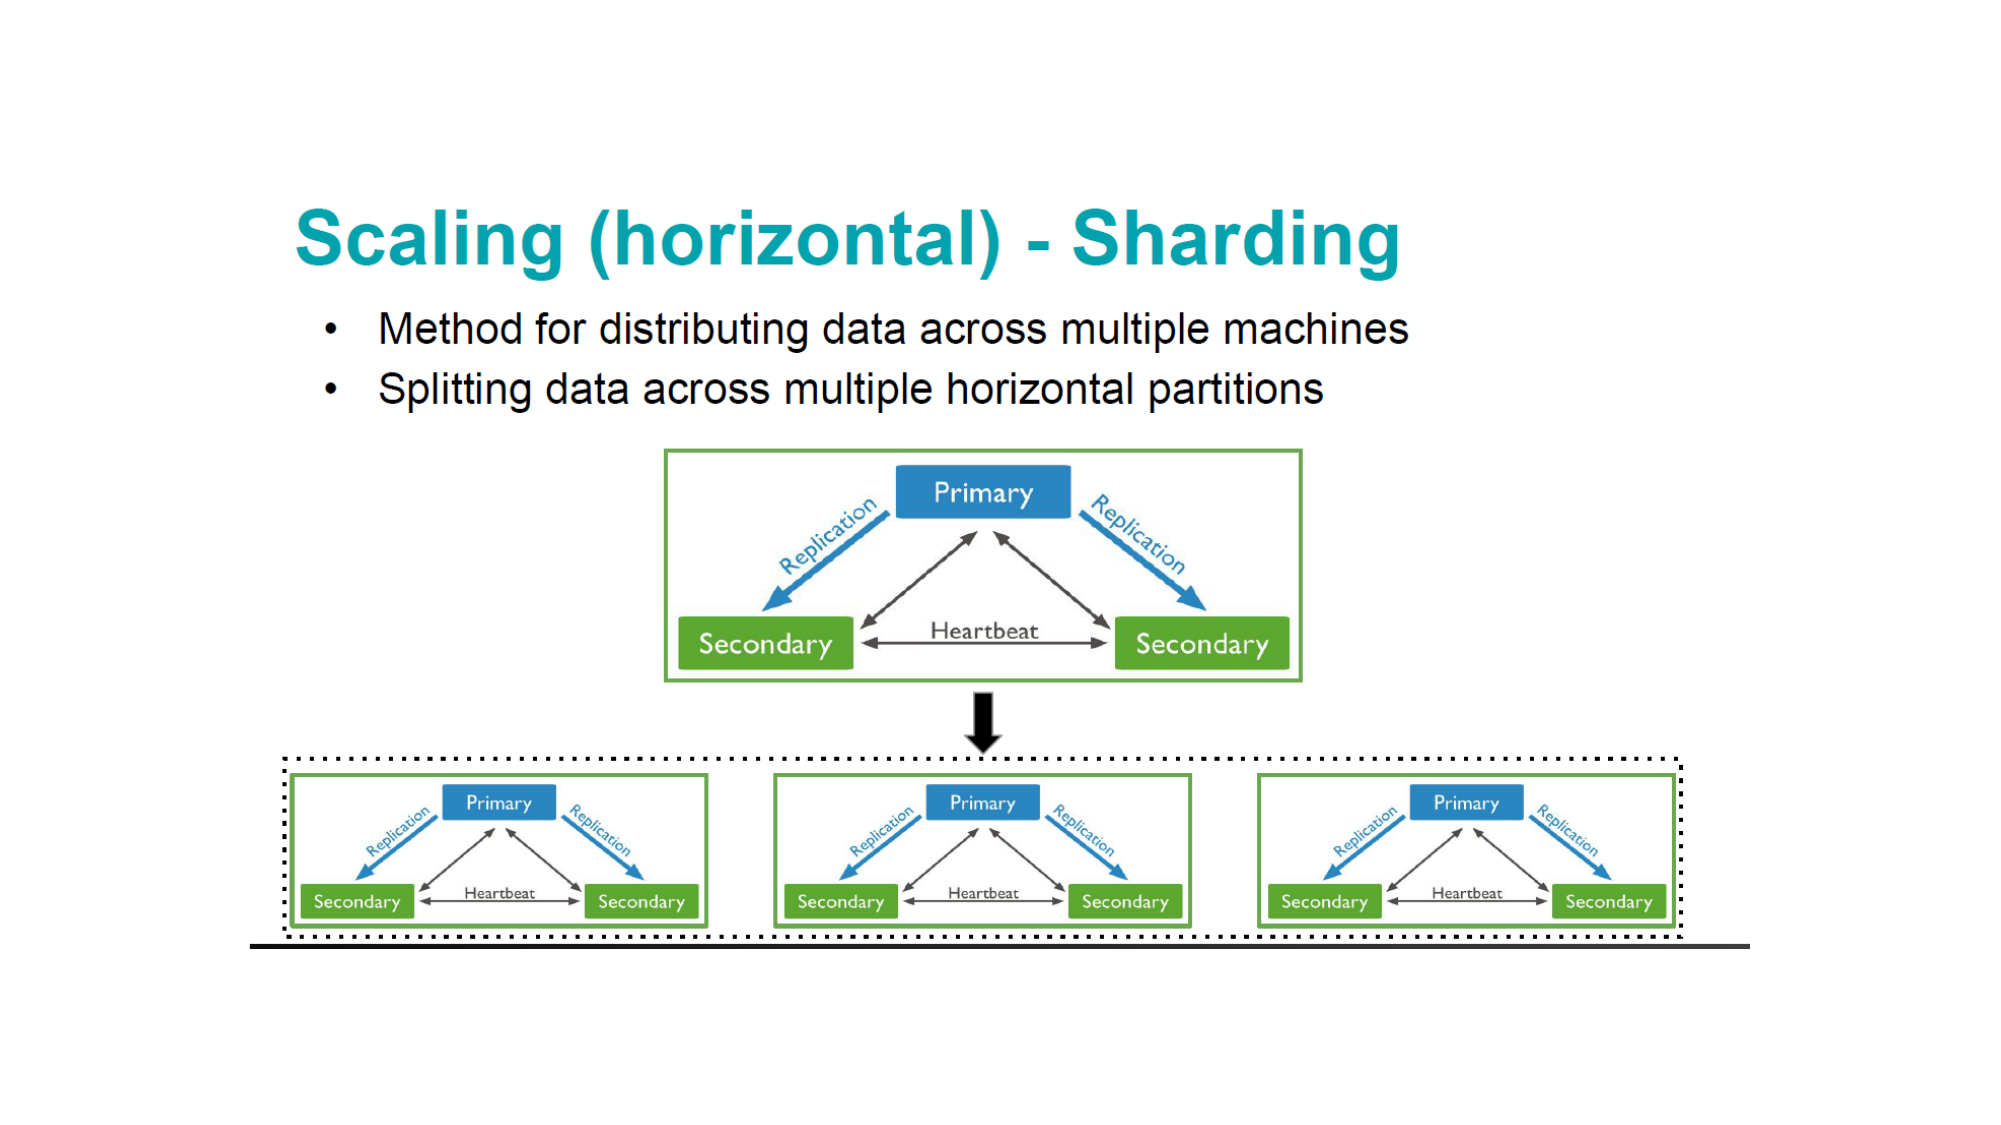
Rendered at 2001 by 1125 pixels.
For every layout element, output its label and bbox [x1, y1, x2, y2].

picture [249, 176, 1751, 949]
